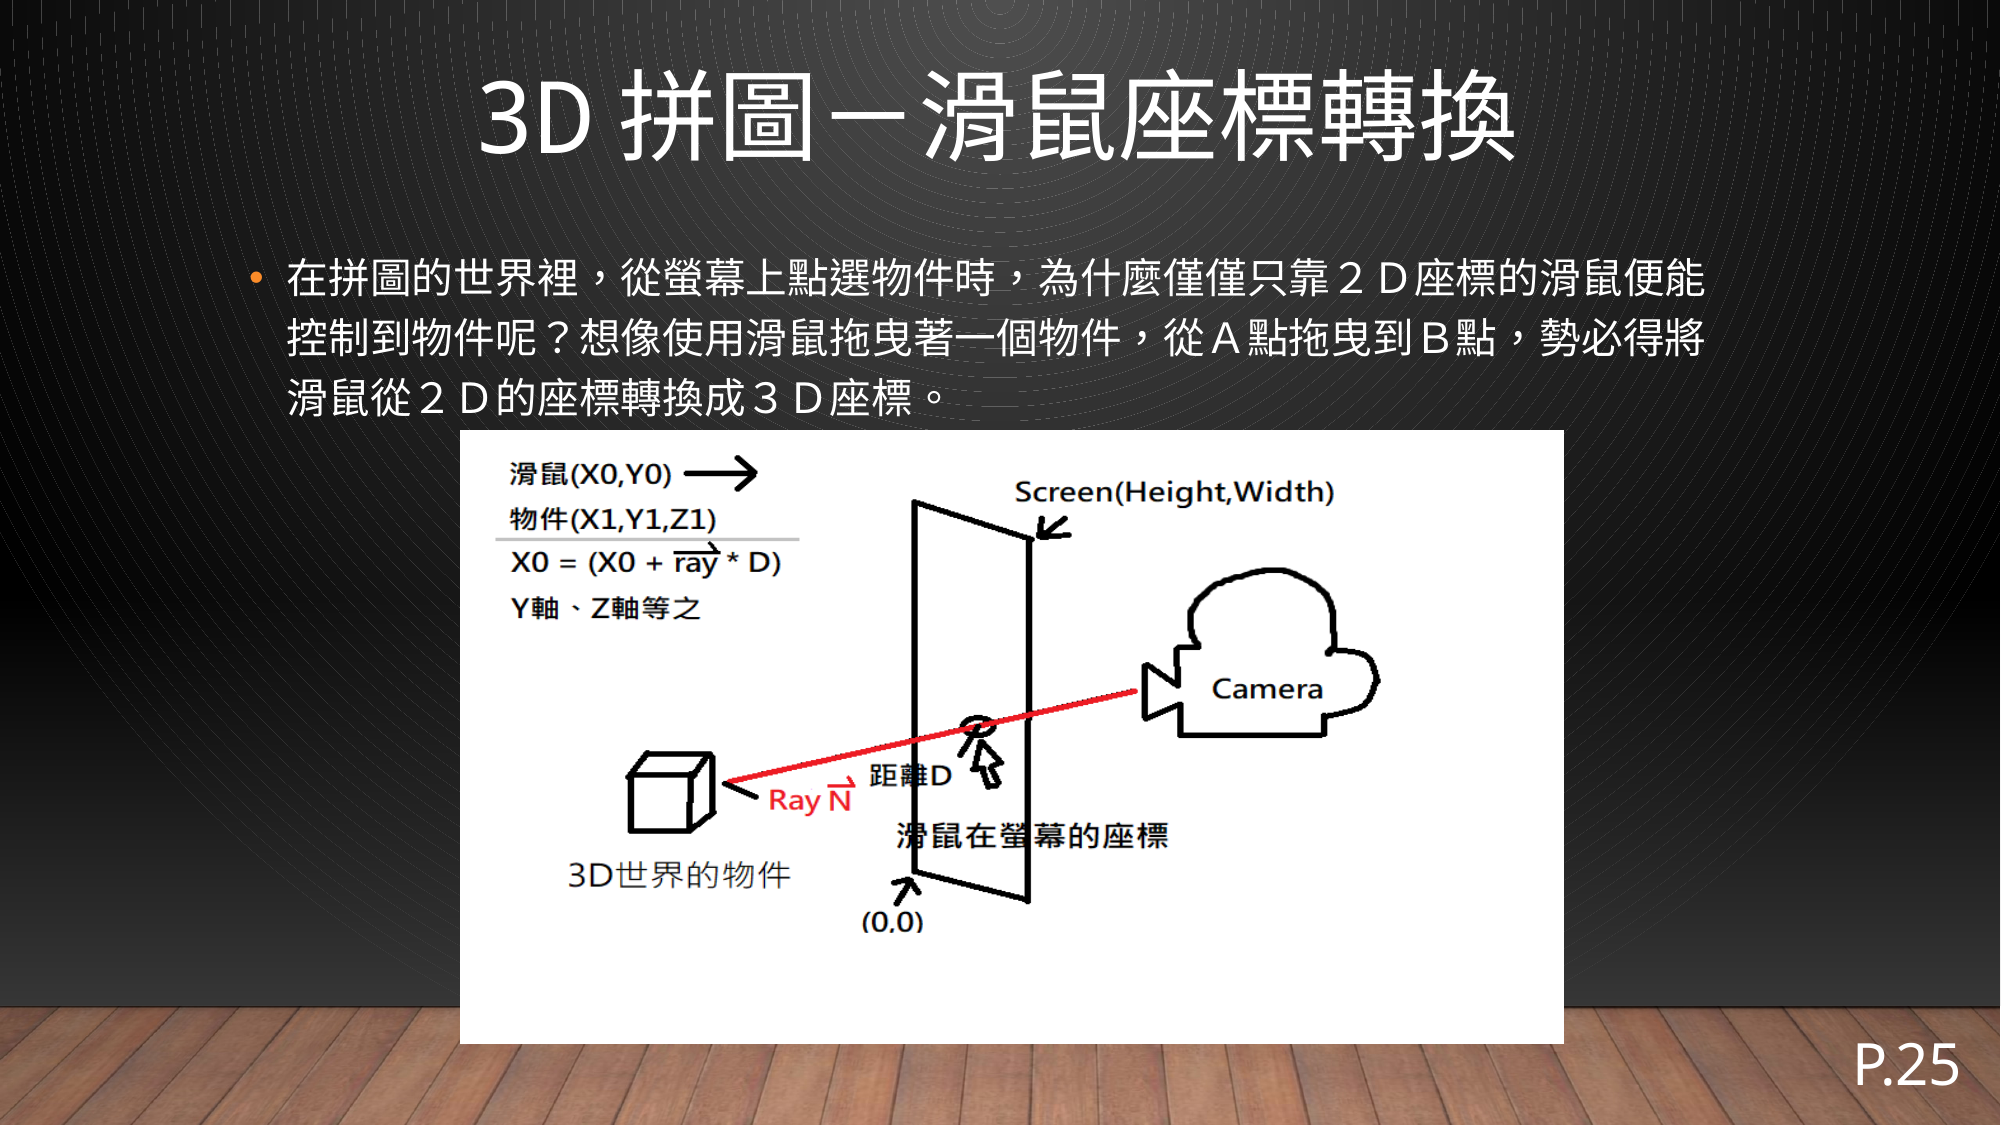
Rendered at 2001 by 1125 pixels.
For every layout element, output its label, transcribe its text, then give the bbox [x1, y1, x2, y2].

list 在拼圖的世界裡，從螢幕上點選物件時，為什麼僅僅只靠２Ｄ座標的滑鼠便能控制到物件呢？想像使用滑鼠拖曳著一個物件，從Ａ點拖曳到Ｂ點，勢必得將滑鼠從２Ｄ的座標轉換成３Ｄ座標。 [234, 234, 1759, 801]
slide_number P.25 [1834, 1019, 1981, 1102]
title 3D拼圖－滑鼠座標轉換 [234, 35, 1759, 208]
picture [0, 430, 2000, 1125]
